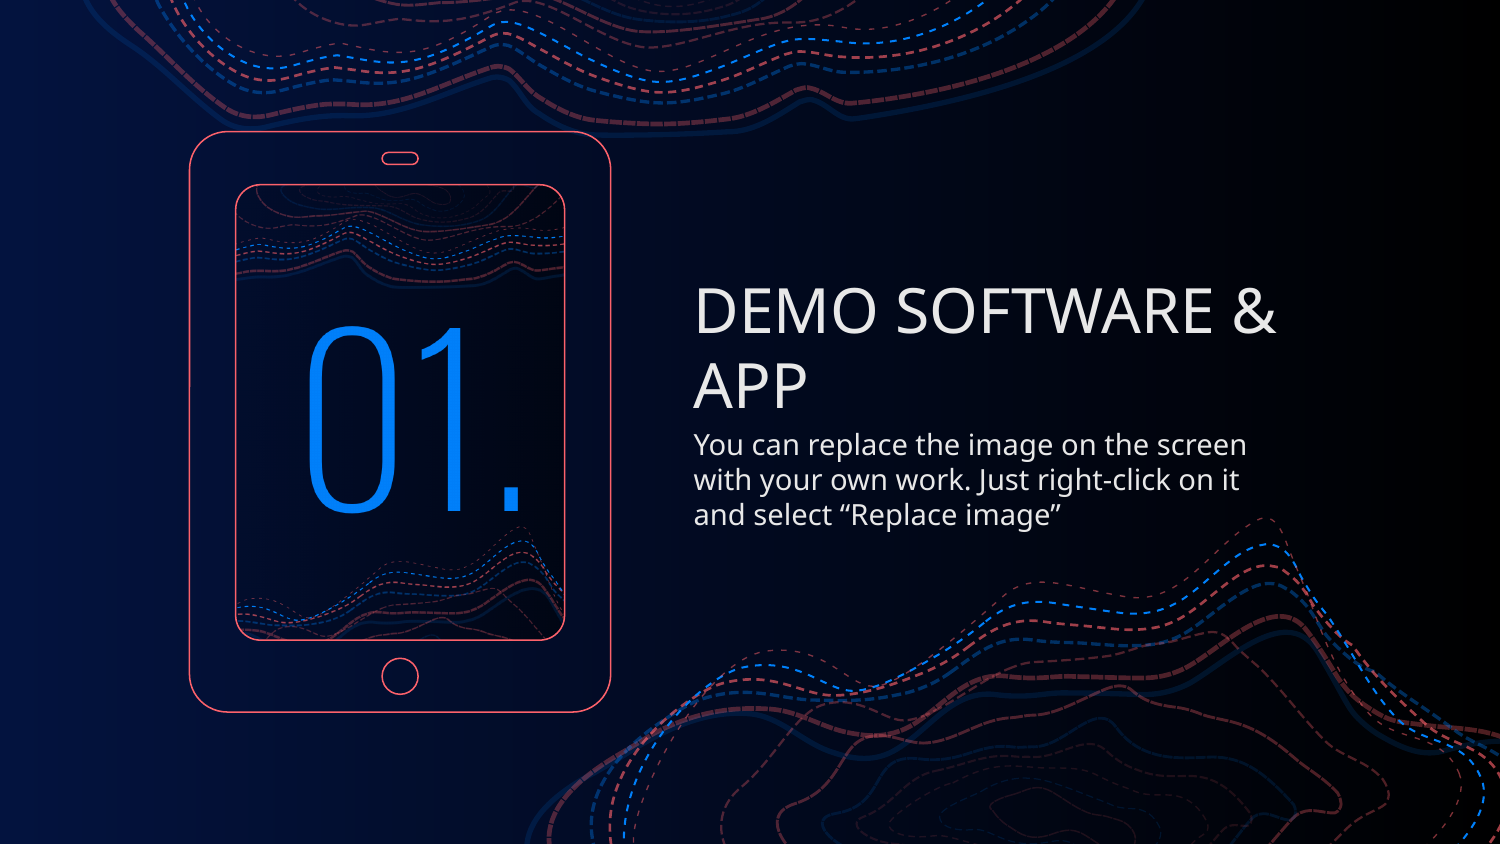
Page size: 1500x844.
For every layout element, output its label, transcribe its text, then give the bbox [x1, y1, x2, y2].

picture [235, 184, 565, 641]
title DEMO SOFTWARE & APP [678, 326, 1311, 437]
subtitle You can replace the image on the screen with your own work. Just right-click on it and select “Replace image” [678, 437, 1311, 543]
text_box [189, 131, 611, 713]
